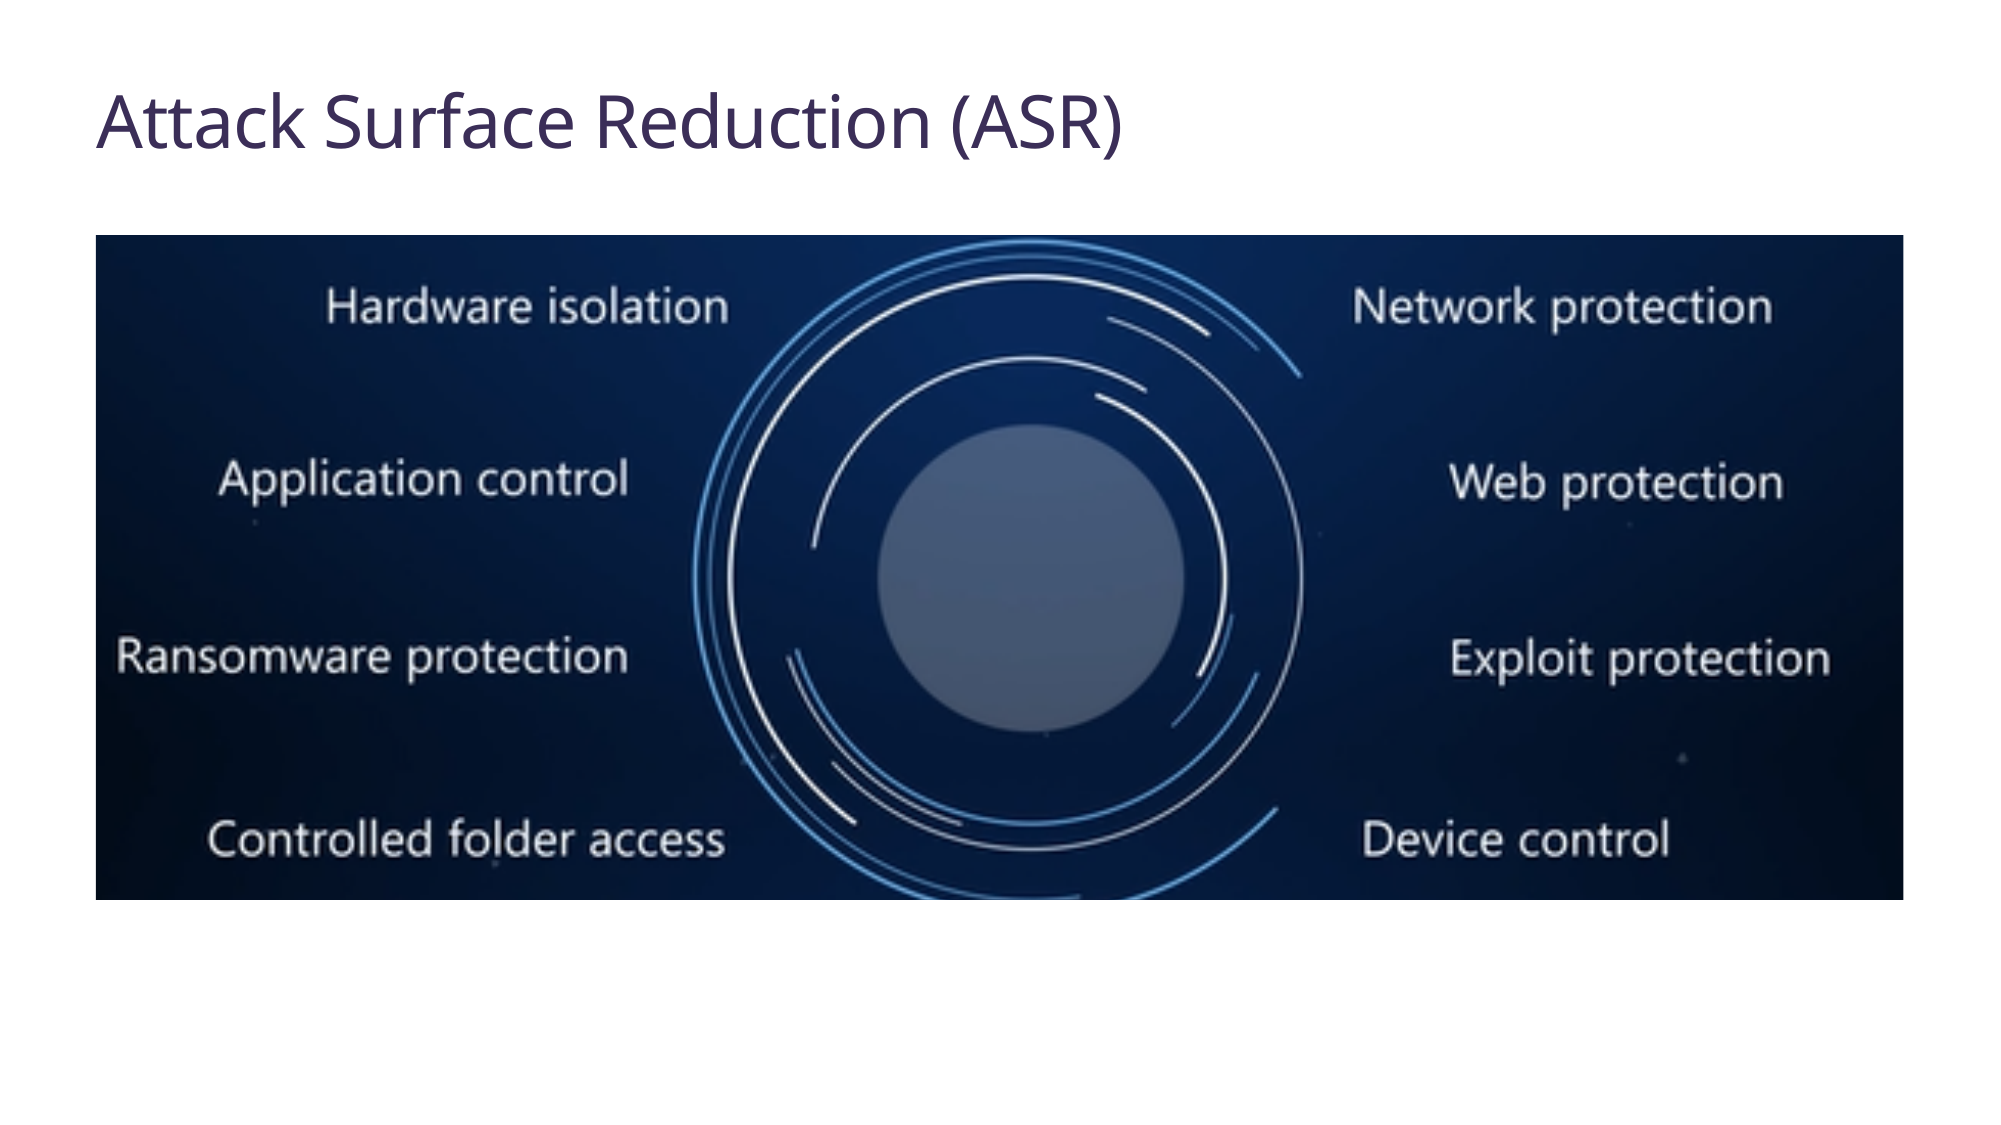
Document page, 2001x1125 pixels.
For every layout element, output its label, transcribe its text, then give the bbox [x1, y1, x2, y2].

picture [95, 235, 1904, 901]
title Attack Surface Reduction (ASR) [96, 75, 1904, 166]
